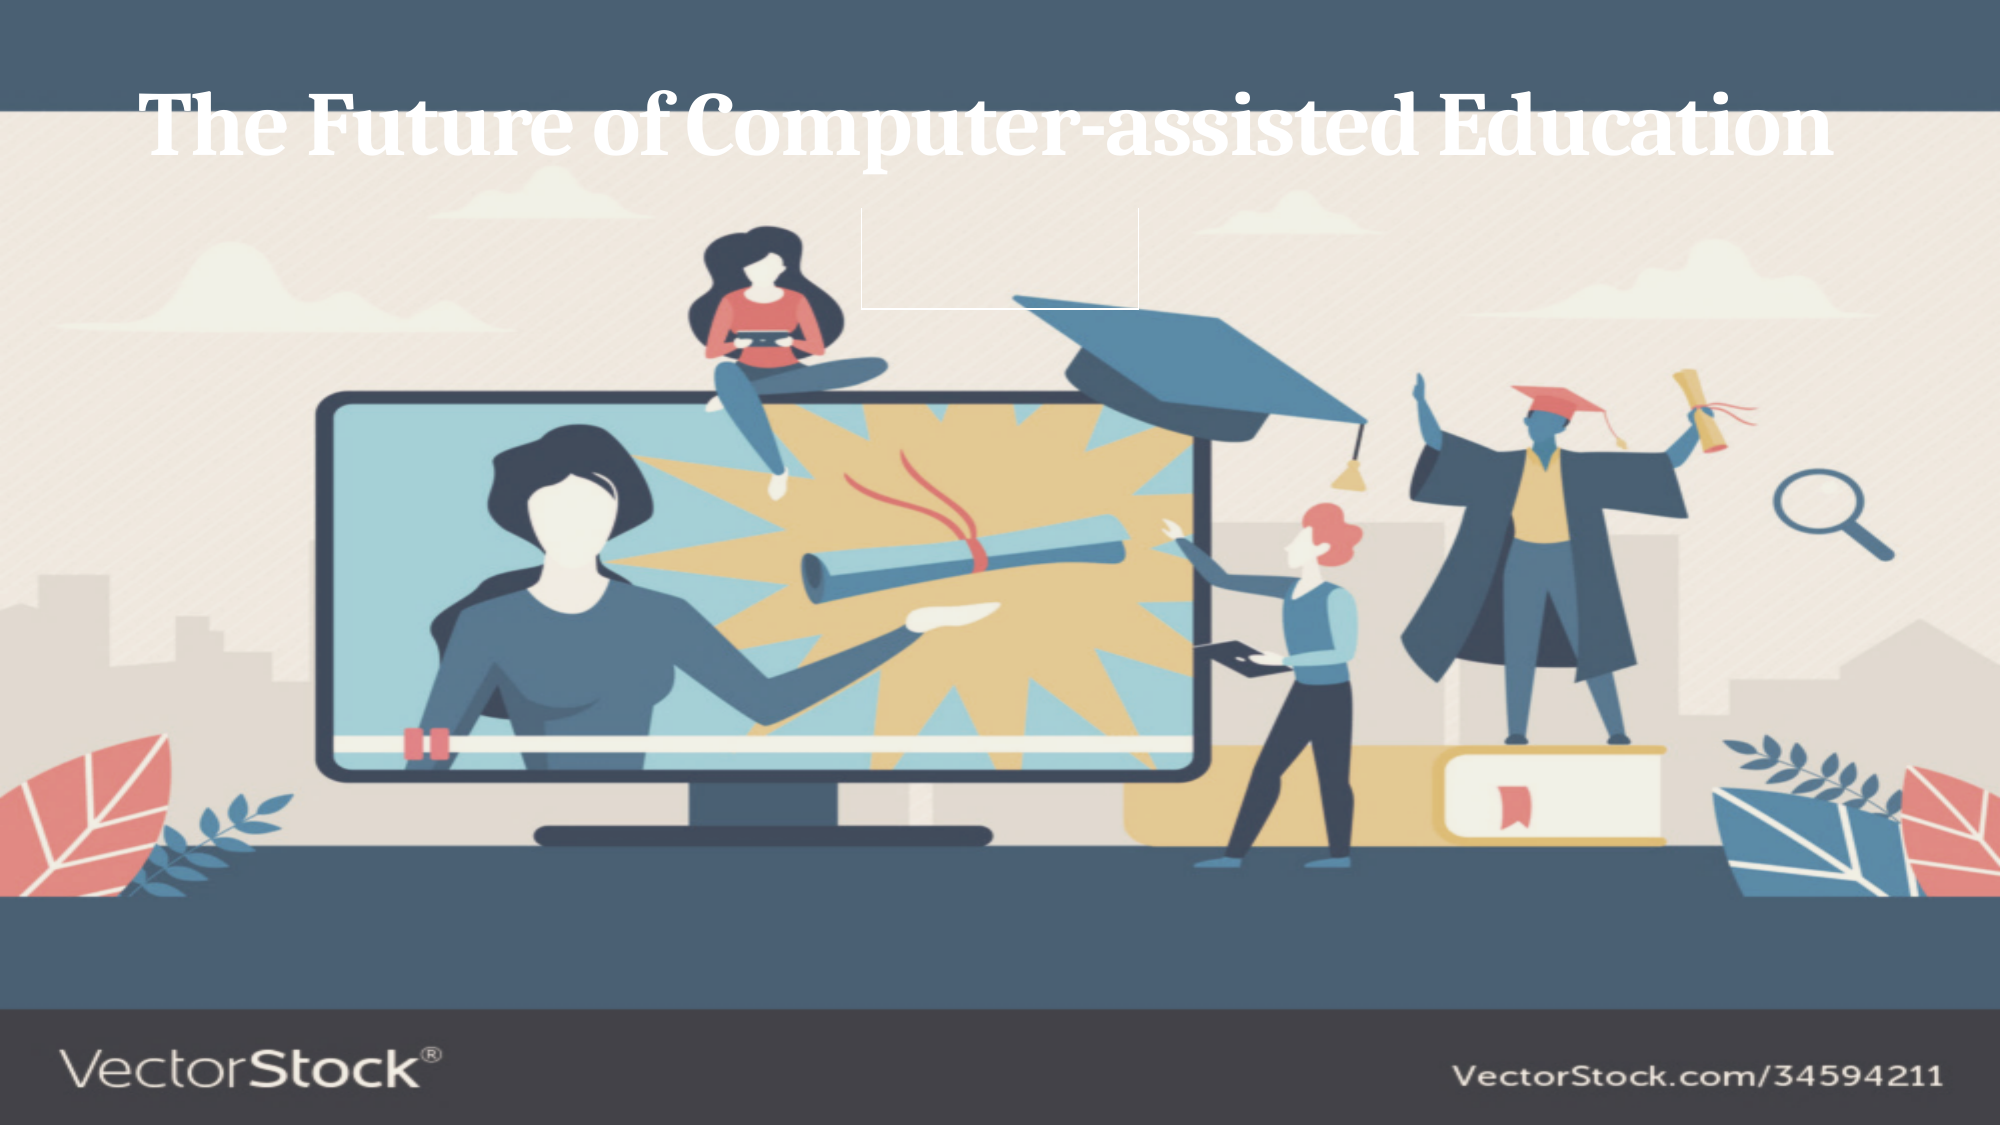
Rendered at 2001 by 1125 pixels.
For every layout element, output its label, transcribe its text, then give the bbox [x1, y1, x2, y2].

title The Future of Computer-assisted Education [73, 0, 1901, 258]
